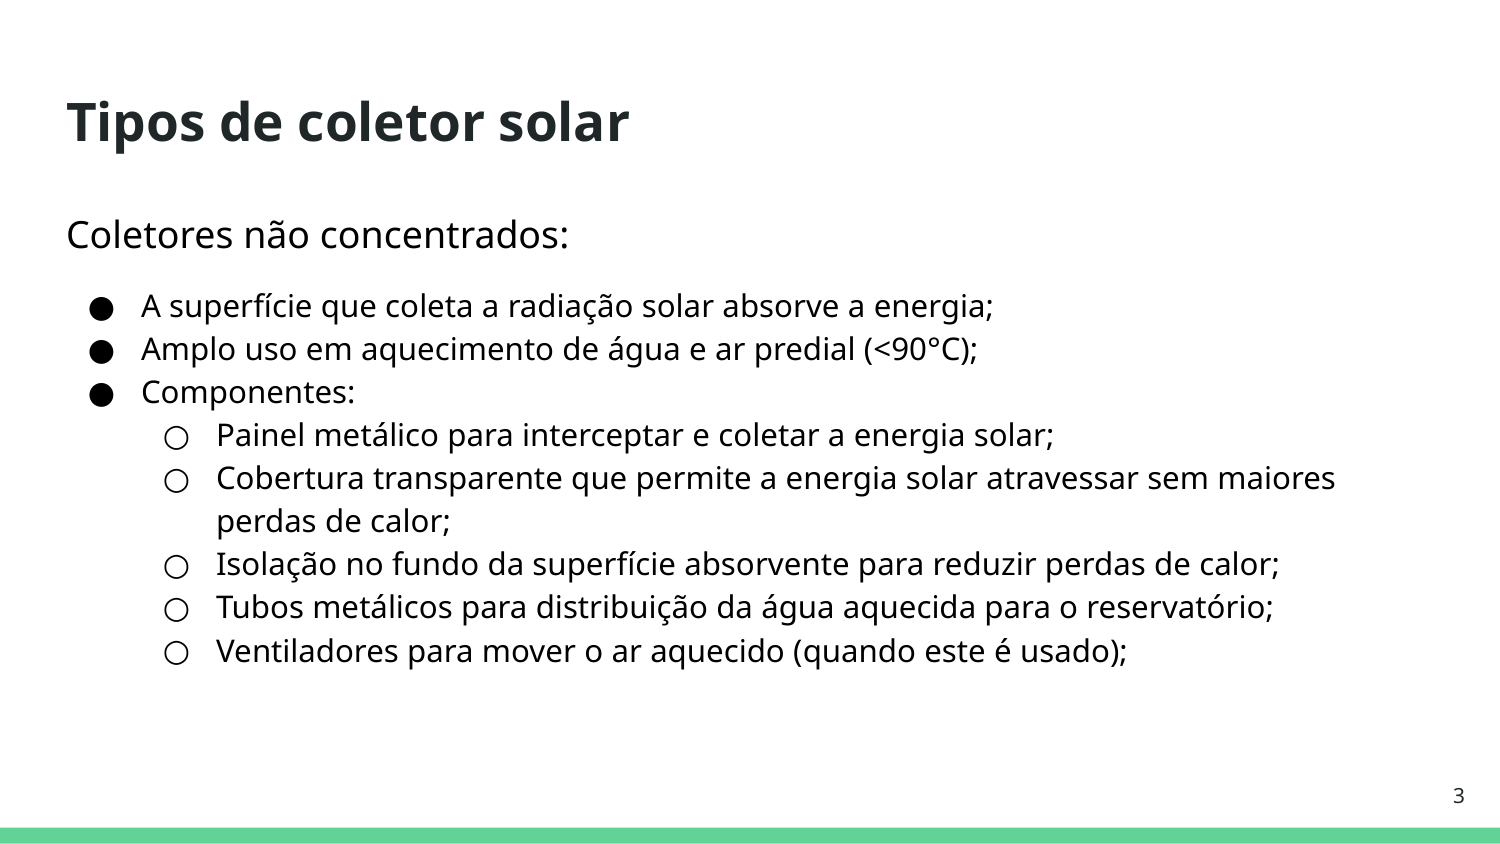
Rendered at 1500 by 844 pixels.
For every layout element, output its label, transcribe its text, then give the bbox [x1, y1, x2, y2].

list Coletores não concentrados: A superfície que coleta a radiação solar absorve a energia; Amplo uso em aquecimento de água e ar predial (<90°C); Componentes: Painel metálico para interceptar e coletar a energia solar; Cobertura transparente que permite a energia solar atravessar sem maiores perdas de calor; Isolação no fundo da superfície absorvente para reduzir perdas de calor; Tubos metálicos para distribuição da água aquecida para o reservatório; Ventiladores para mover o ar aquecido (quando este é usado); [51, 189, 1449, 750]
title Tipos de coletor solar [51, 72, 1449, 167]
slide_number ‹#› [1389, 764, 1480, 830]
